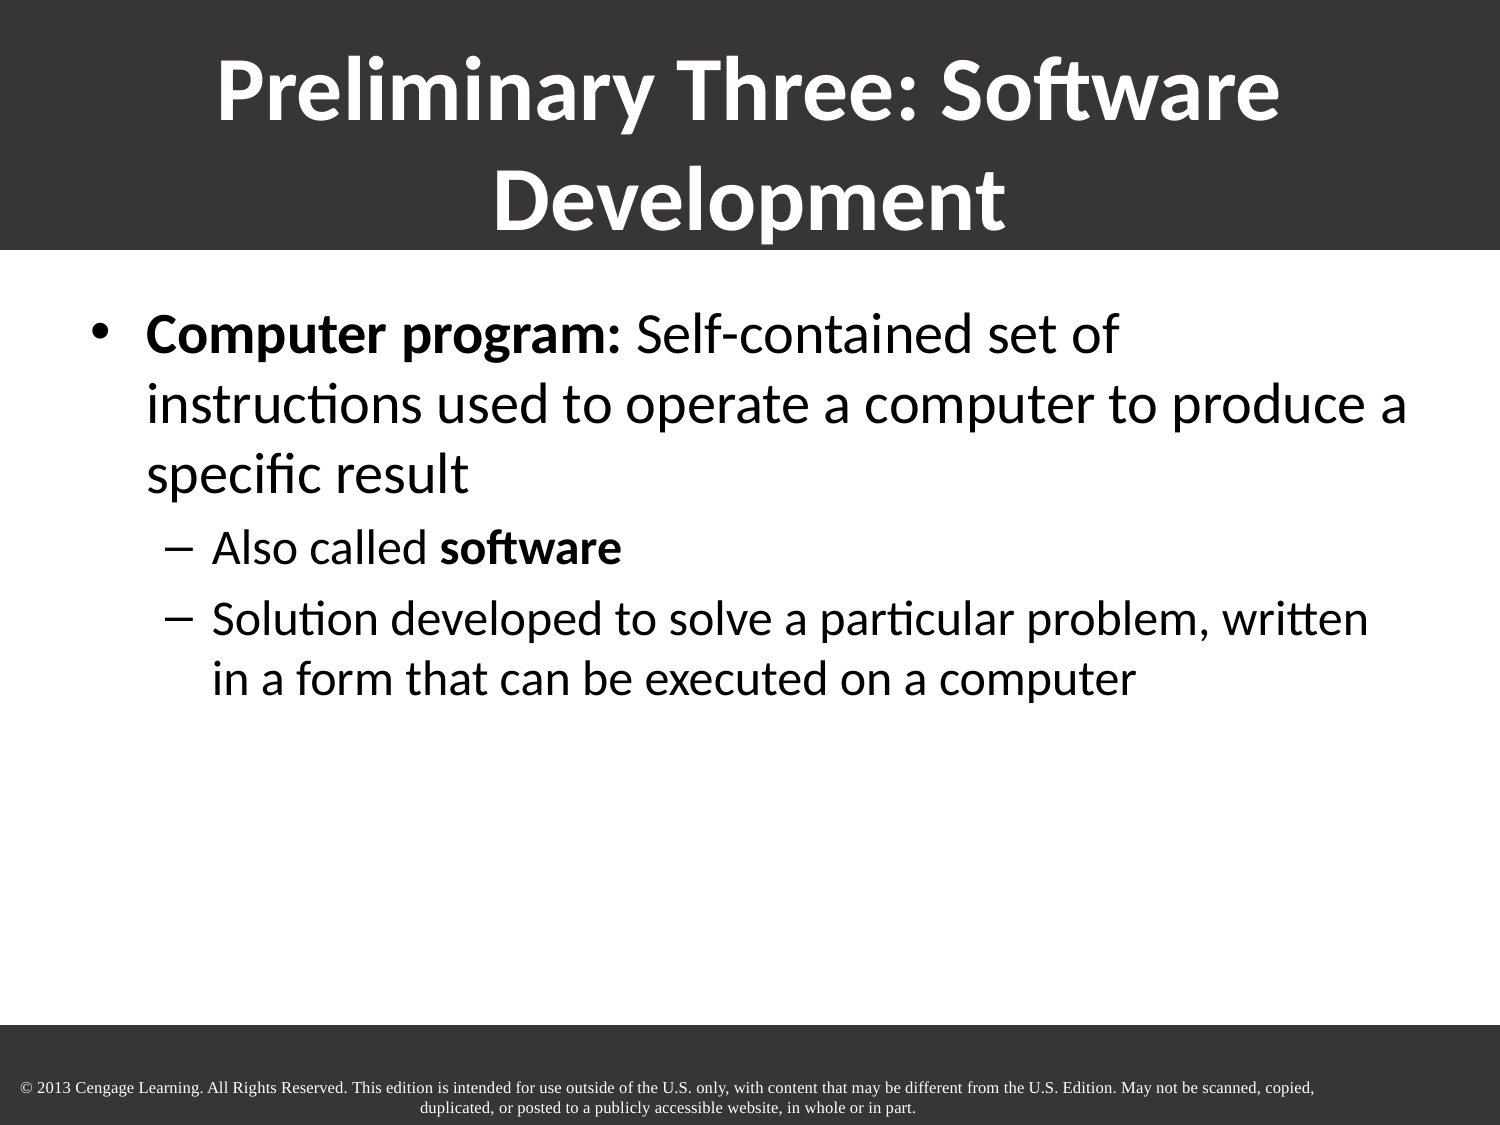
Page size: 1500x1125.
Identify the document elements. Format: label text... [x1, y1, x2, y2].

text_box © 2013 Cengage Learning. All Rights Reserved. This edition is intended for use outside of the U.S. only, with content that may be different from the U.S. Edition. May not be scanned, copied, duplicated, or posted to a publicly accessible website, in whole or in part. [1163, 1069, 1338, 1125]
list Computer program: Self-contained set of instructions used to operate a computer to produce a specific result Also called software Solution developed to solve a particular problem, written in a form that can be executed on a computer [75, 287, 1425, 1005]
title Preliminary Three: Software Development [75, 45, 1425, 233]
footer [0, 1065, 1163, 1125]
